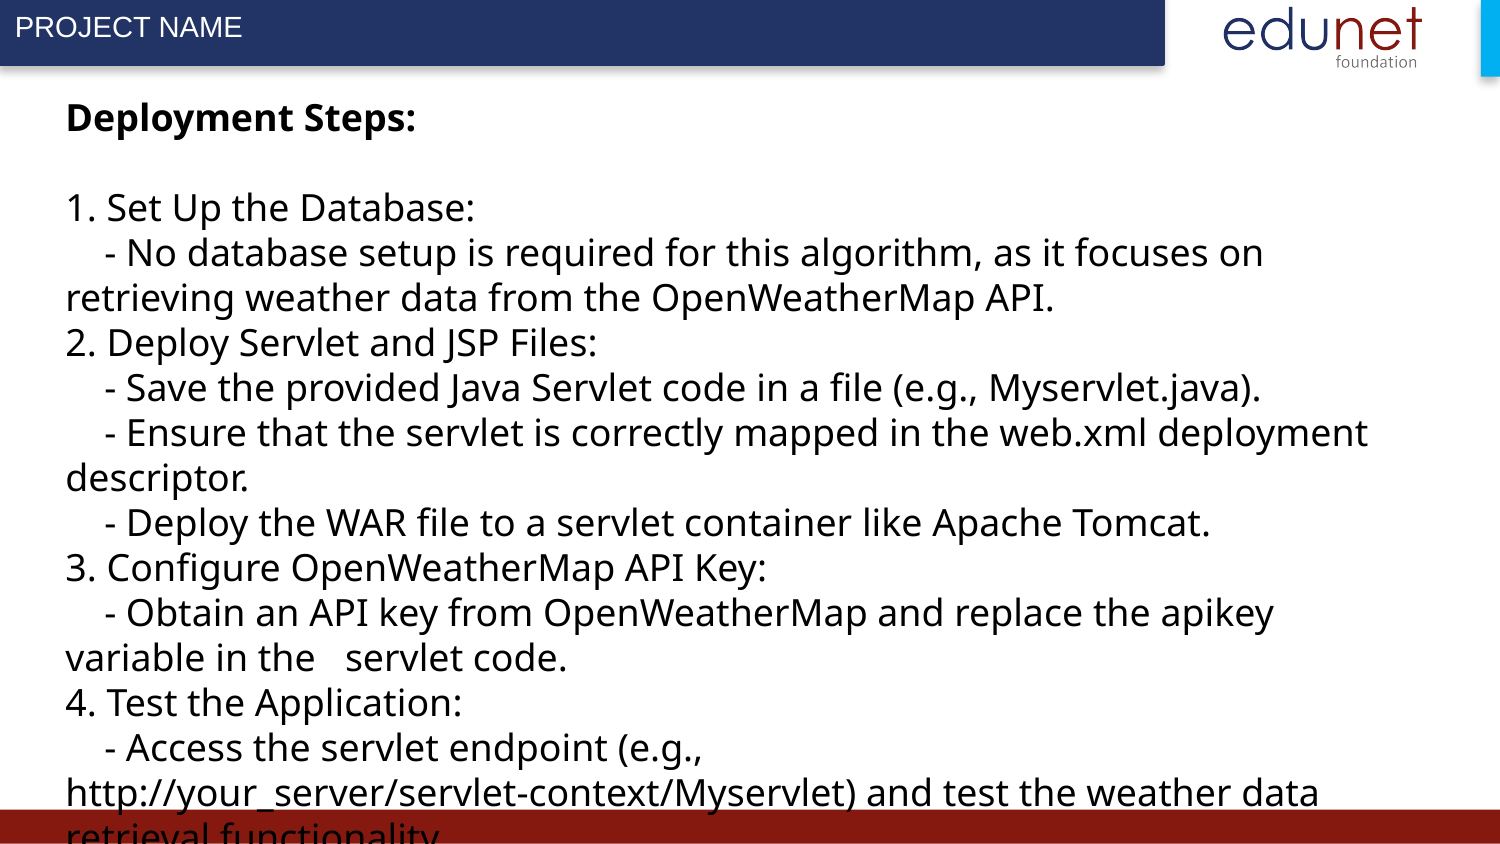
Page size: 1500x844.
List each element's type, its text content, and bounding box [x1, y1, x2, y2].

picture [1219, 4, 1424, 72]
text_box Deployment Steps: 1. Set Up the Database: - No database setup is required for this algorithm, as it focuses on retrieving weather data from the OpenWeatherMap API. 2. Deploy Servlet and JSP Files: - Save the provided Java Servlet code in a file (e.g., Myservlet.java). - Ensure that the servlet is correctly mapped in the web.xml deployment descriptor. - Deploy the WAR file to a servlet container like Apache Tomcat. 3. Configure OpenWeatherMap API Key: - Obtain an API key from OpenWeatherMap and replace the apikey variable in the servlet code. 4. Test the Application: - Access the servlet endpoint (e.g., http://your_server/servlet-context/Myservlet) and test the weather data retrieval functionality. [50, 86, 1420, 844]
